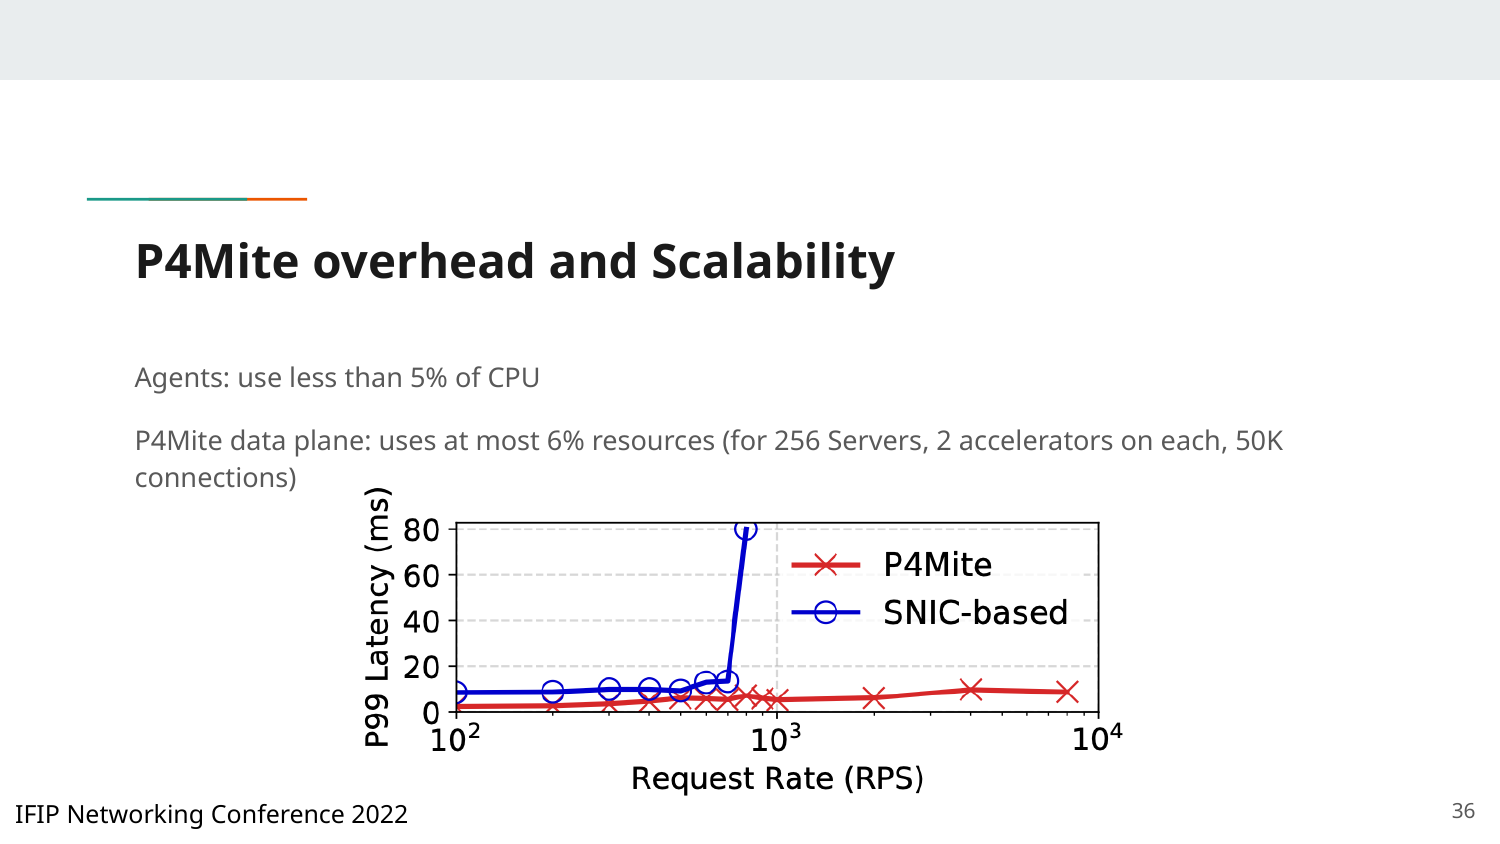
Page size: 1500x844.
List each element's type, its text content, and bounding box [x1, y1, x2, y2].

slide_number ‹#› [1400, 779, 1491, 844]
list Agents: use less than 5% of CPU P4Mite data plane: uses at most 6% resources (for 256 Servers, 2 accelerators on each, 50K connections) [119, 341, 1381, 712]
picture [354, 486, 1129, 798]
text_box IFIP Networking Conference 2022 [0, 783, 458, 844]
title P4Mite overhead and Scalability [119, 216, 1381, 305]
